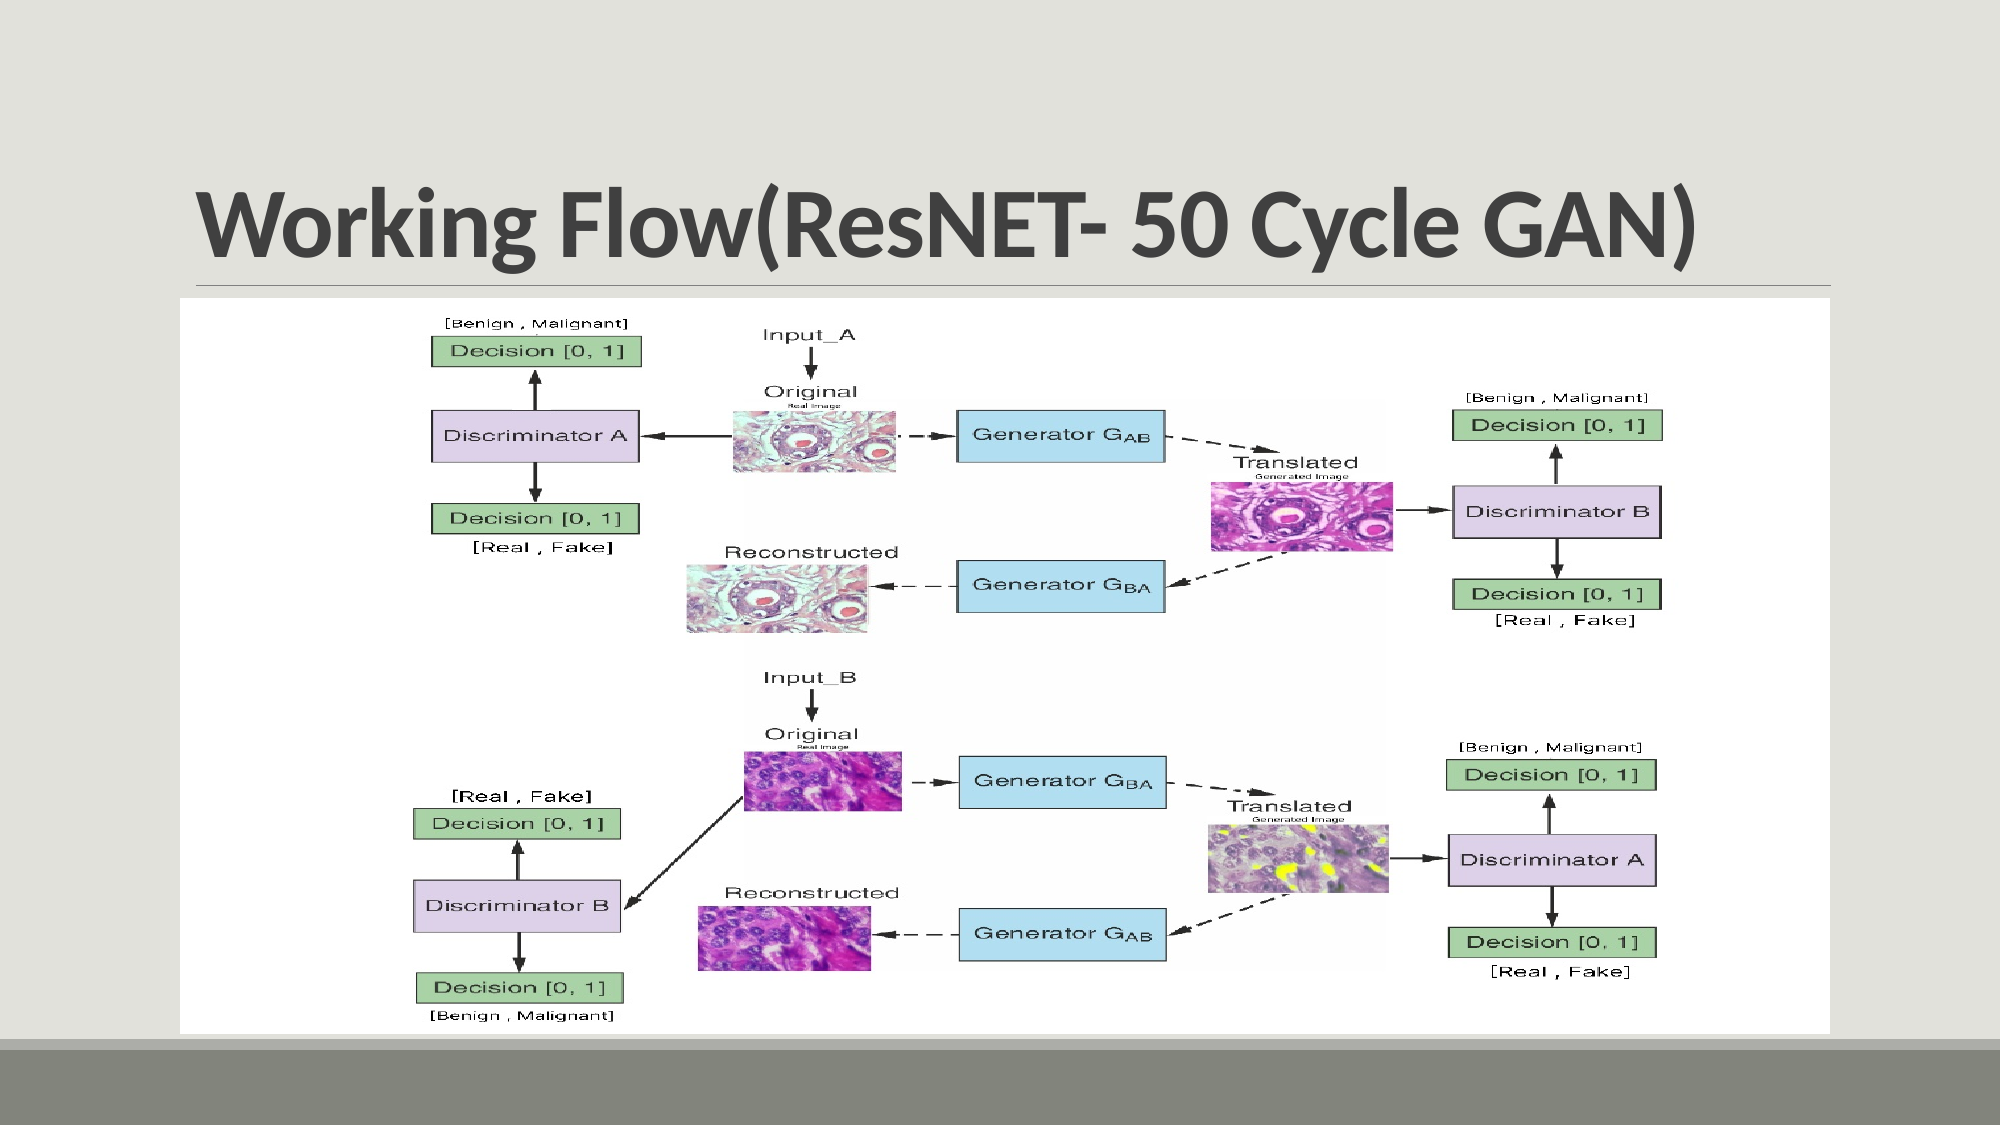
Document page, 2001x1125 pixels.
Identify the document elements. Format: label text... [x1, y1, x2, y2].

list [179, 297, 1831, 1034]
title Working Flow(ResNET- 50 Cycle GAN) [180, 47, 1830, 285]
